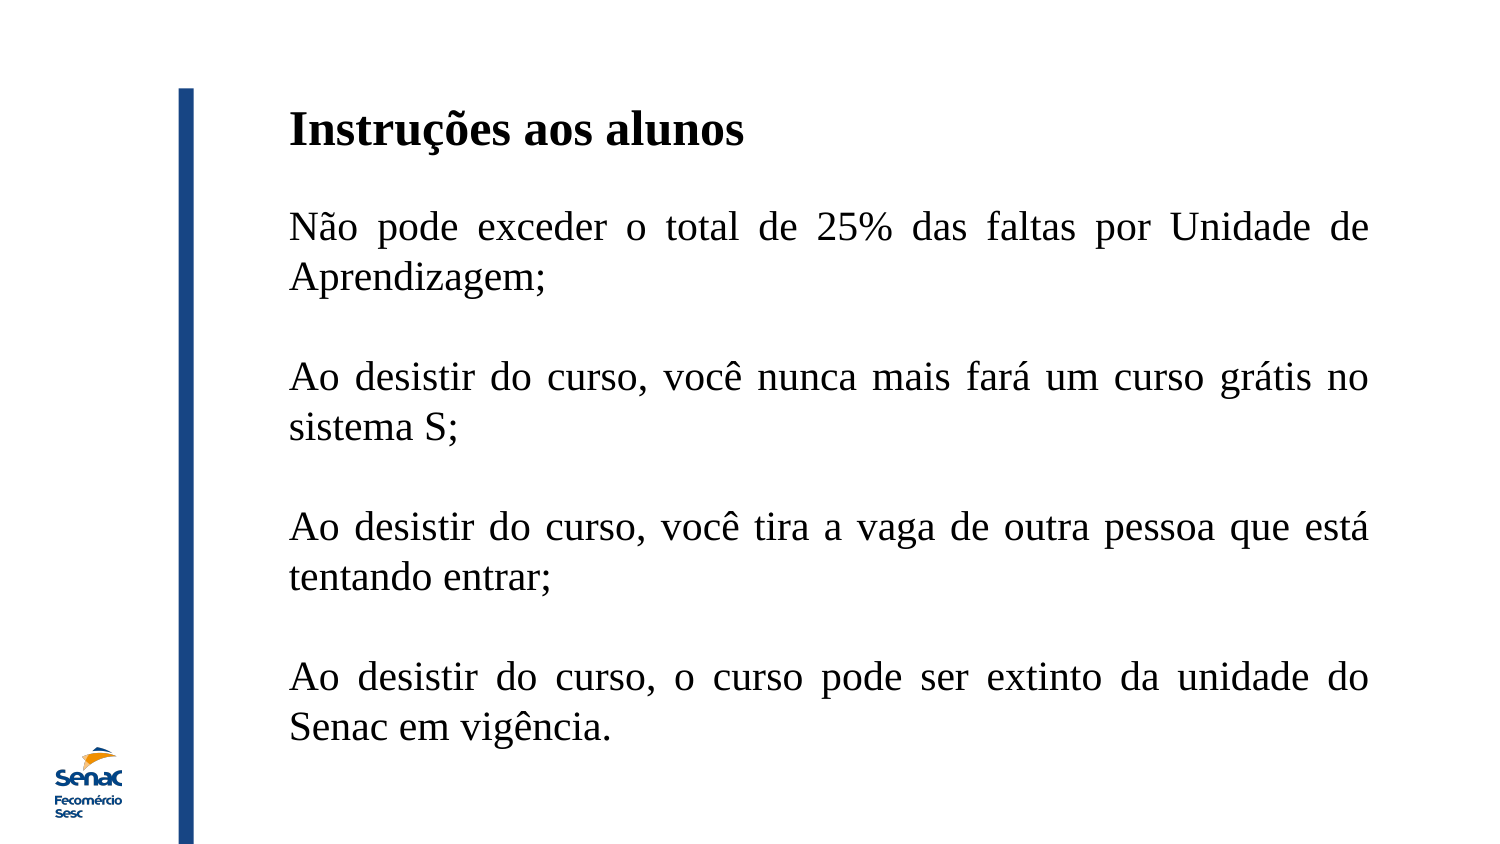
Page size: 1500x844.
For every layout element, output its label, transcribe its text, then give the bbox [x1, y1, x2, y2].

text_box Não pode exceder o total de 25% das faltas por Unidade de Aprendizagem; Ao desistir do curso, você nunca mais fará um curso grátis no sistema S; Ao desistir do curso, você tira a vaga de outra pessoa que está tentando entrar; Ao desistir do curso, o curso pode ser extinto da unidade do Senac em vigência. [273, 191, 1386, 844]
text_box Instruções aos alunos [273, 88, 1500, 164]
picture [55, 747, 122, 818]
